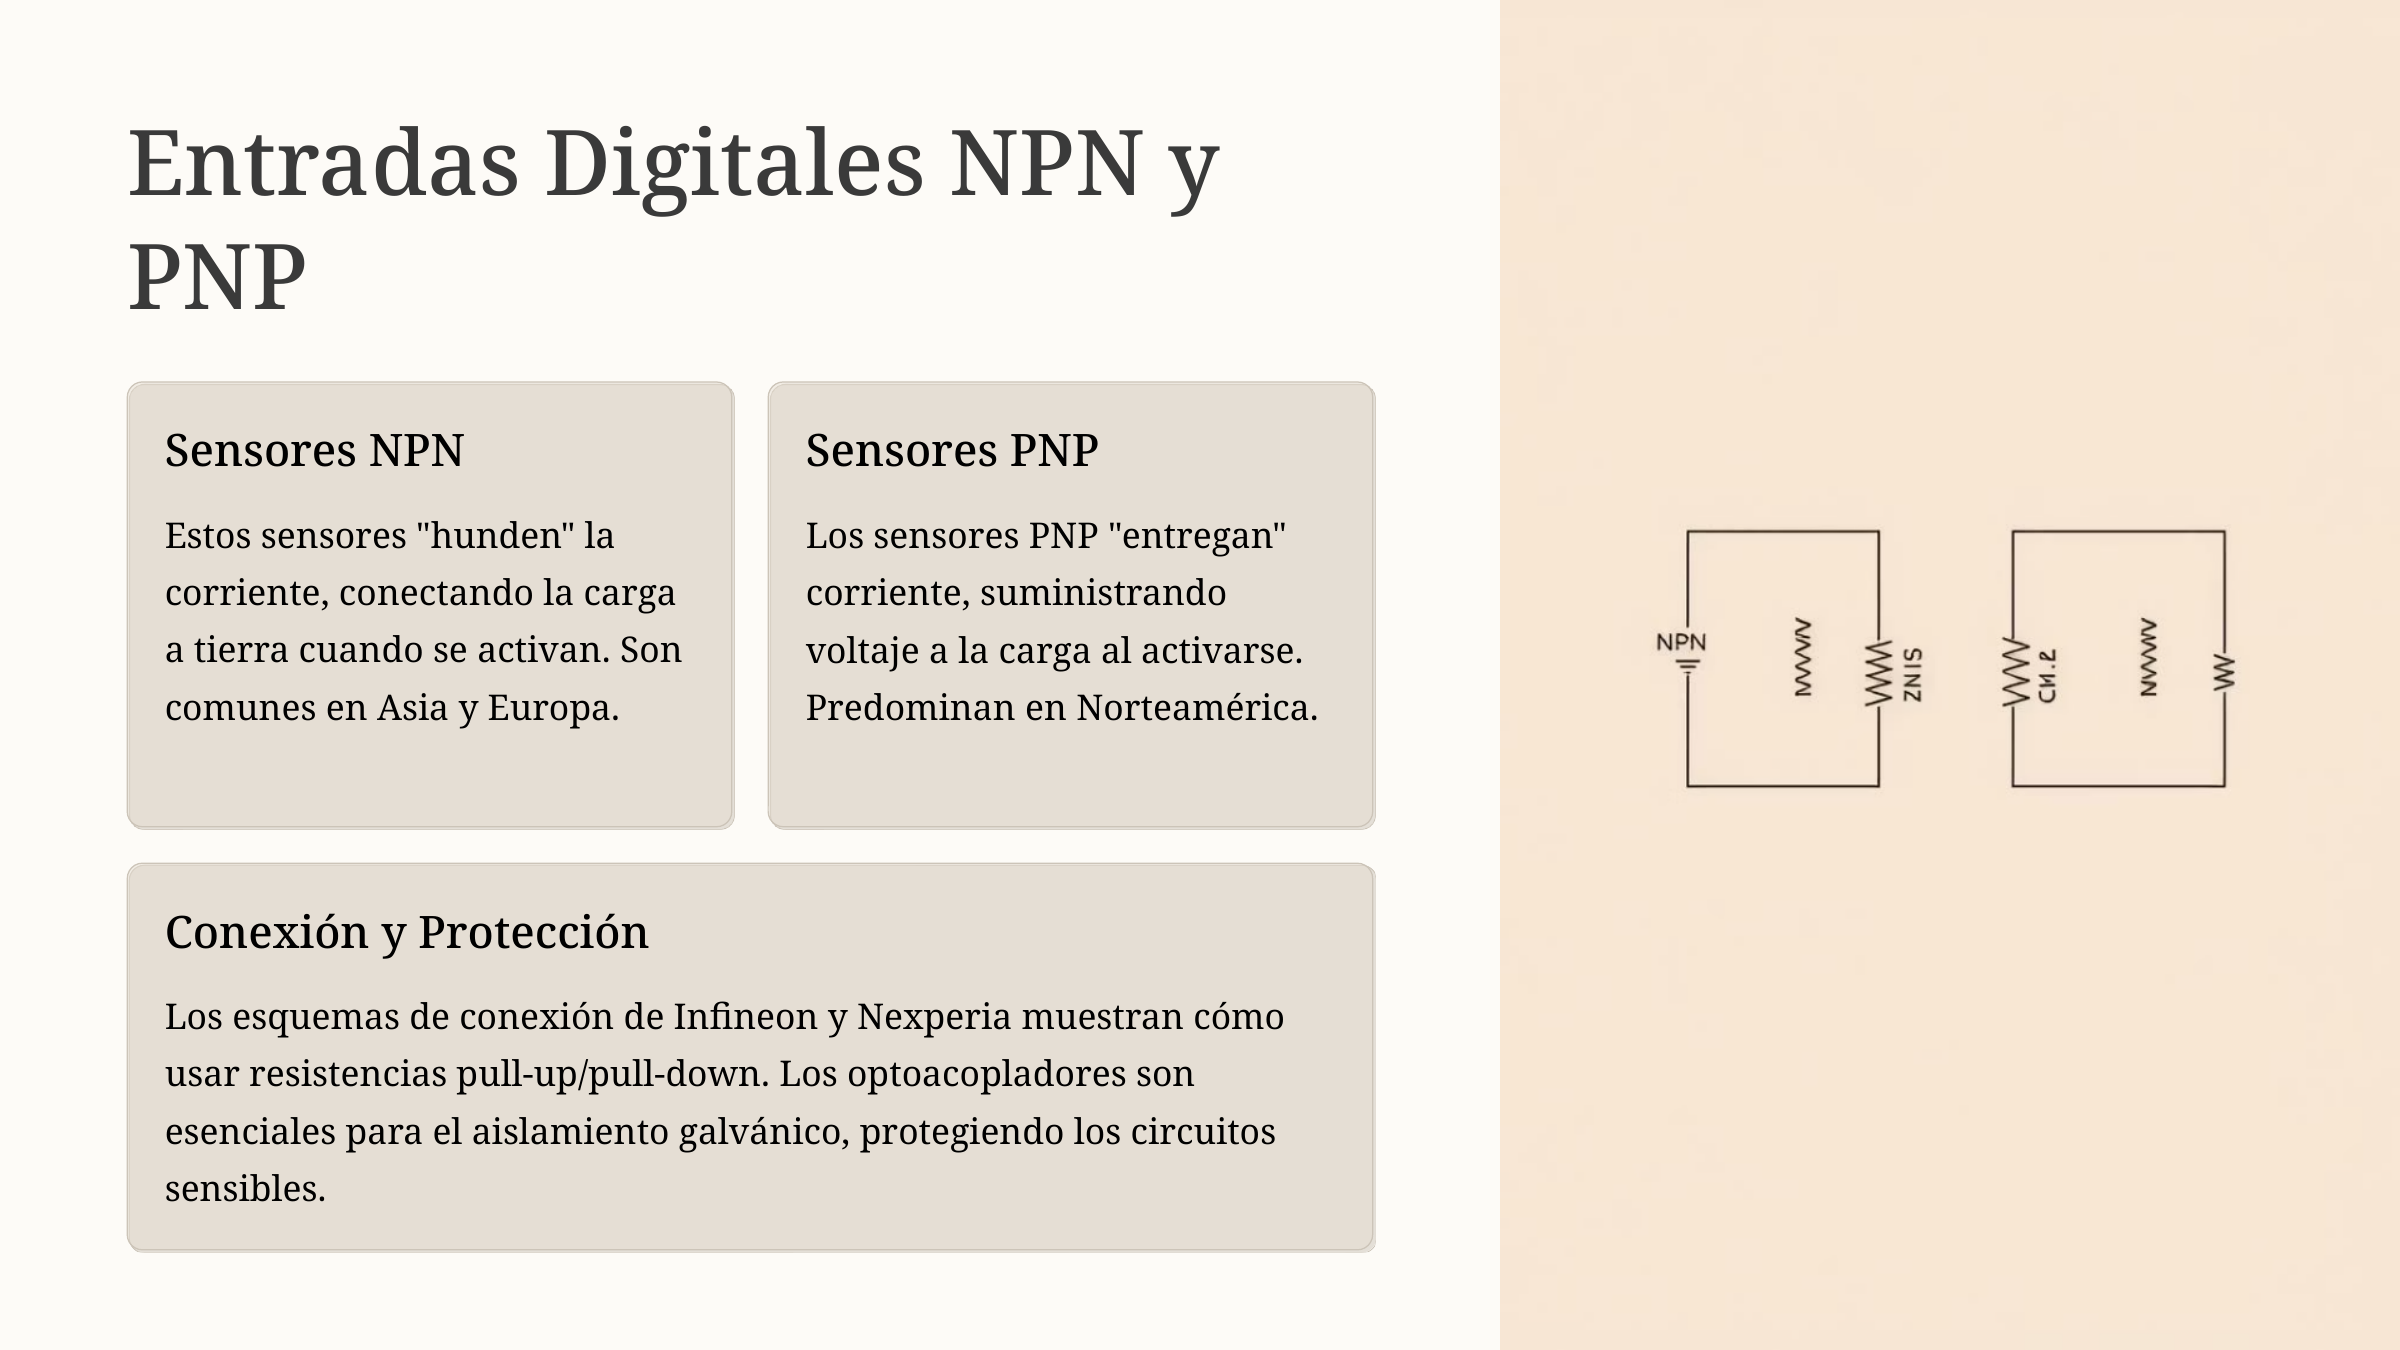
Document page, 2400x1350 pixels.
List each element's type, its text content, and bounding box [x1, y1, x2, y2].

text_box Estos sensores "hunden" la corriente, conectando la carga a tierra cuando se activan. Son comunes en Asia y Europa. [164, 498, 695, 790]
text_box [127, 863, 1373, 1250]
text_box [768, 381, 1373, 827]
text_box Sensores PNP [805, 419, 1261, 477]
text_box Los esquemas de conexión de Infineon y Nexperia muestran cómo usar resistencias pull-up/pull-down. Los optoacopladores son esenciales para el aislamiento galvánico, protegiendo los circuitos sensibles. [164, 979, 1336, 1213]
picture [1499, 0, 2400, 1350]
text_box Conexión y Protección [164, 900, 658, 958]
text_box [127, 381, 732, 827]
text_box Entradas Digitales NPN y PNP [127, 100, 1373, 328]
text_box Los sensores PNP "entregan" corriente, suministrando voltaje a la carga al activarse. Predominan en Norteamérica. [805, 498, 1336, 731]
text_box Sensores NPN [164, 419, 620, 477]
